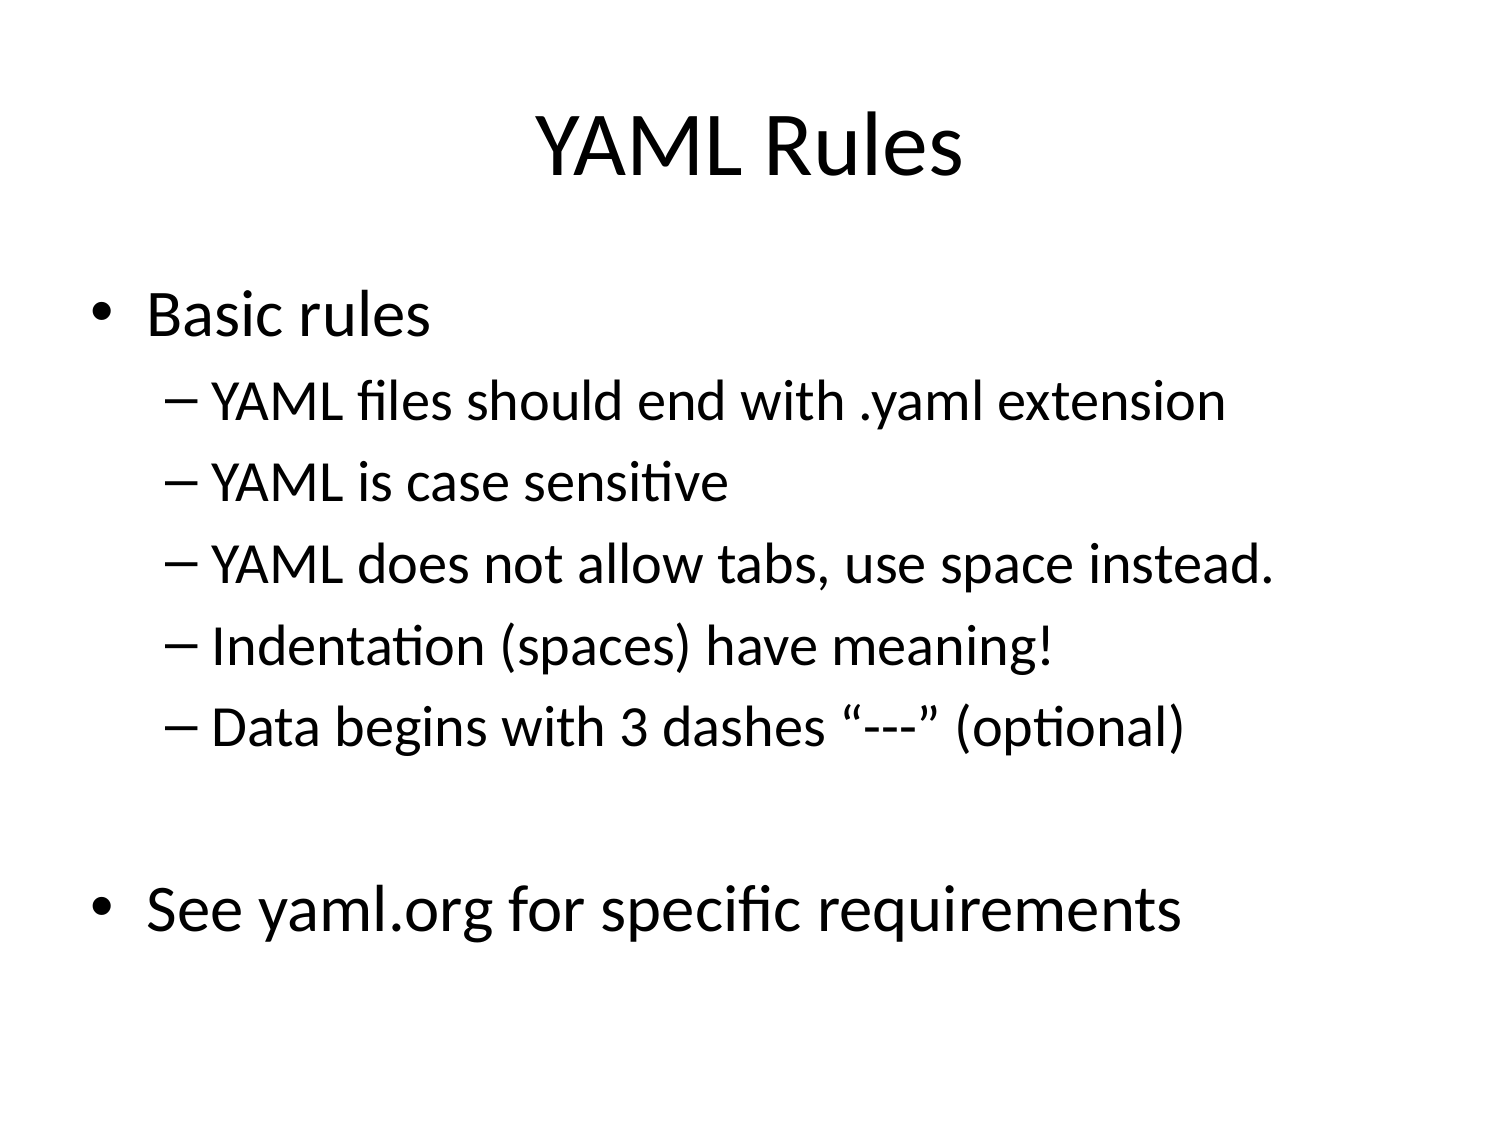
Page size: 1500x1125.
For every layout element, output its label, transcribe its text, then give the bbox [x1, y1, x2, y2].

title YAML Rules [75, 45, 1425, 233]
list Basic rules YAML files should end with .yaml extension YAML is case sensitive YAML does not allow tabs, use space instead. Indentation (spaces) have meaning! Data begins with 3 dashes “---” (optional) See yaml.org for specific requirements [75, 262, 1425, 1005]
